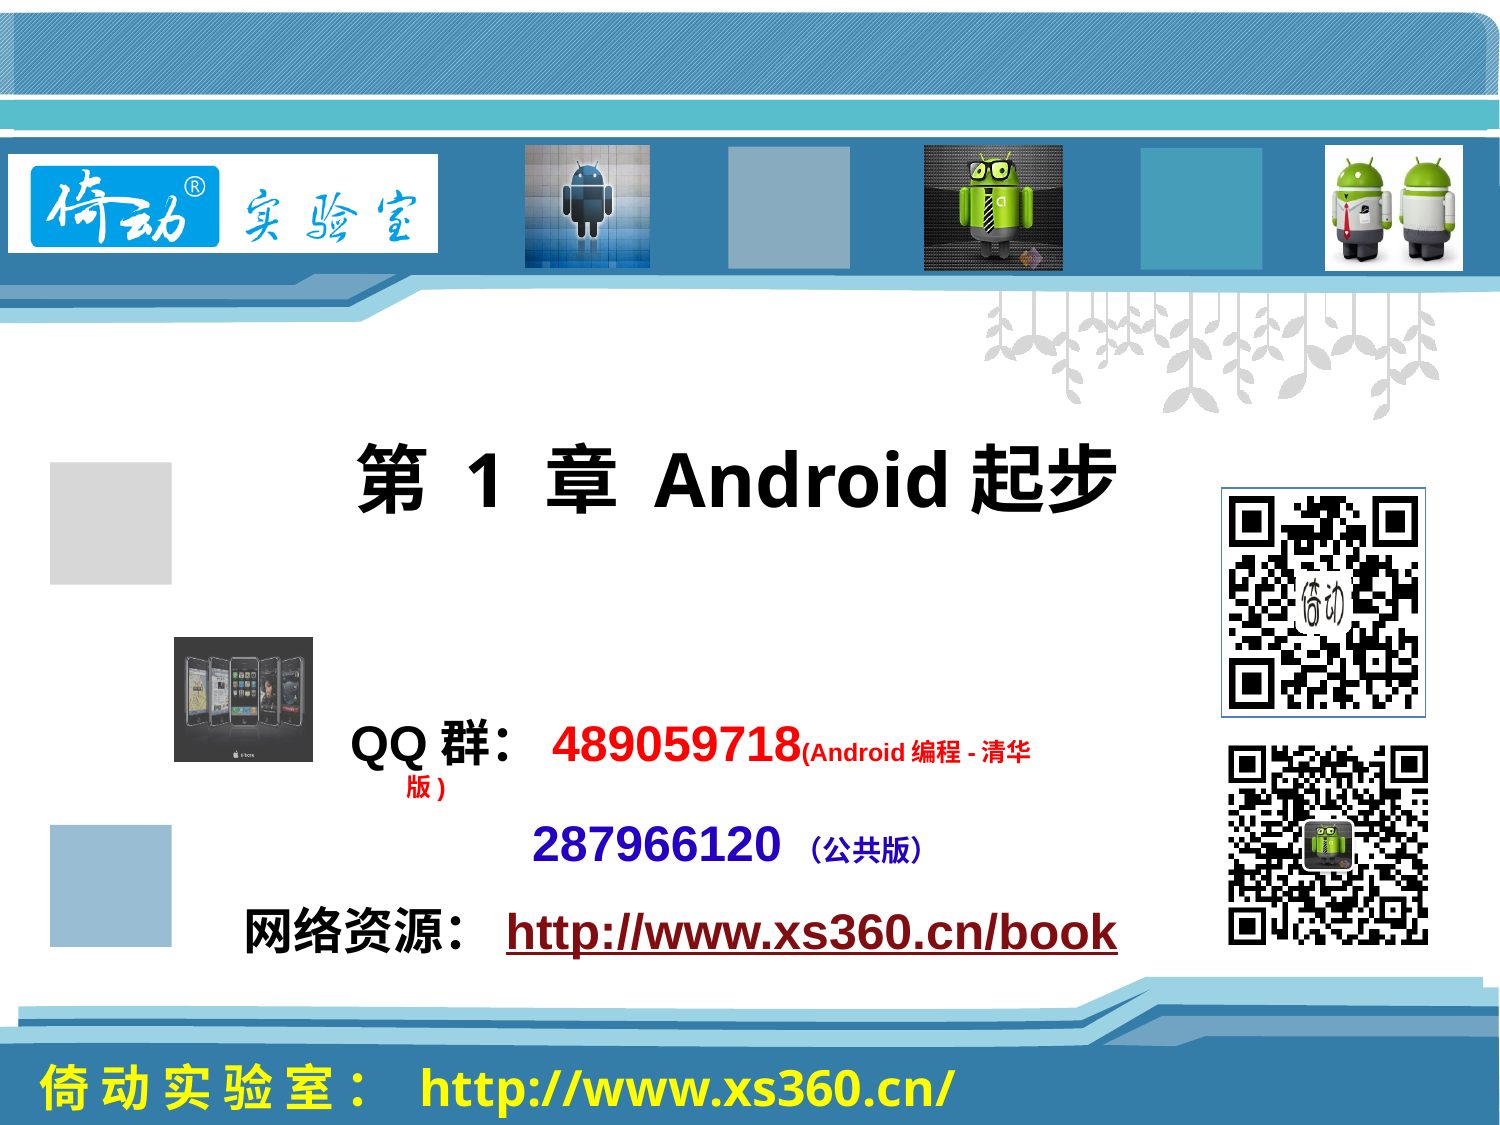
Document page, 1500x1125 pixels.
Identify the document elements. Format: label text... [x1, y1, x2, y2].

picture [1212, 729, 1444, 961]
picture [8, 154, 438, 253]
picture [924, 145, 1063, 271]
text_box QQ群：489059718(Android编程-清华版) 287966120（公共版） [350, 711, 1050, 872]
title 第 1 章 Android起步 [299, 401, 1176, 553]
picture [1325, 145, 1463, 271]
picture [1222, 488, 1425, 717]
text_box 网络资源：http://www.xs360.cn/book [243, 899, 1212, 960]
picture [525, 145, 650, 268]
